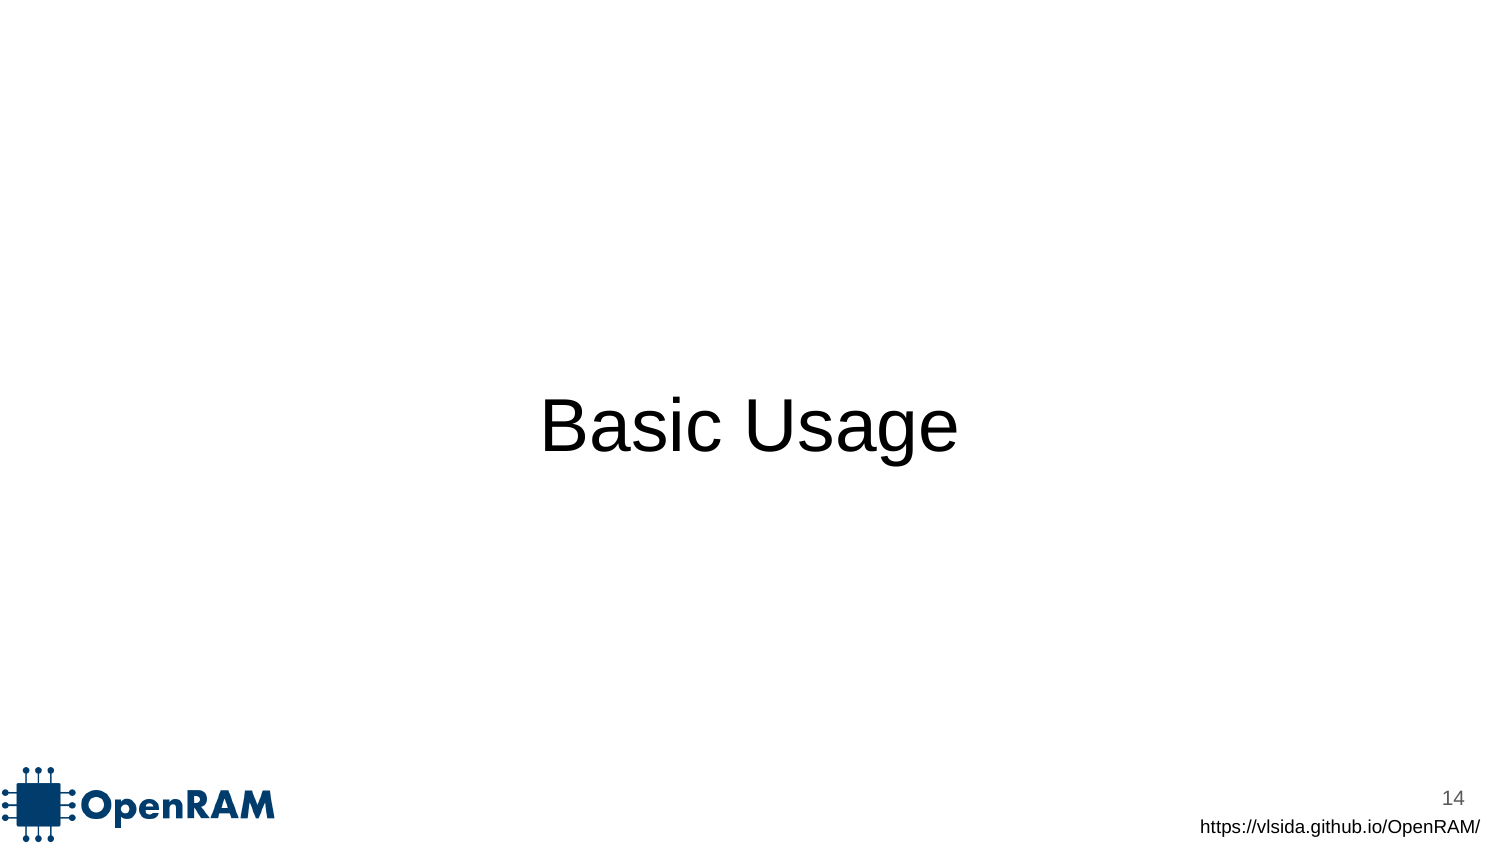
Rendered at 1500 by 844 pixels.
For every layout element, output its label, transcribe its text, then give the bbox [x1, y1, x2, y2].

title Basic Usage [51, 352, 1449, 491]
picture [0, 764, 283, 844]
slide_number ‹#› [1389, 764, 1480, 830]
